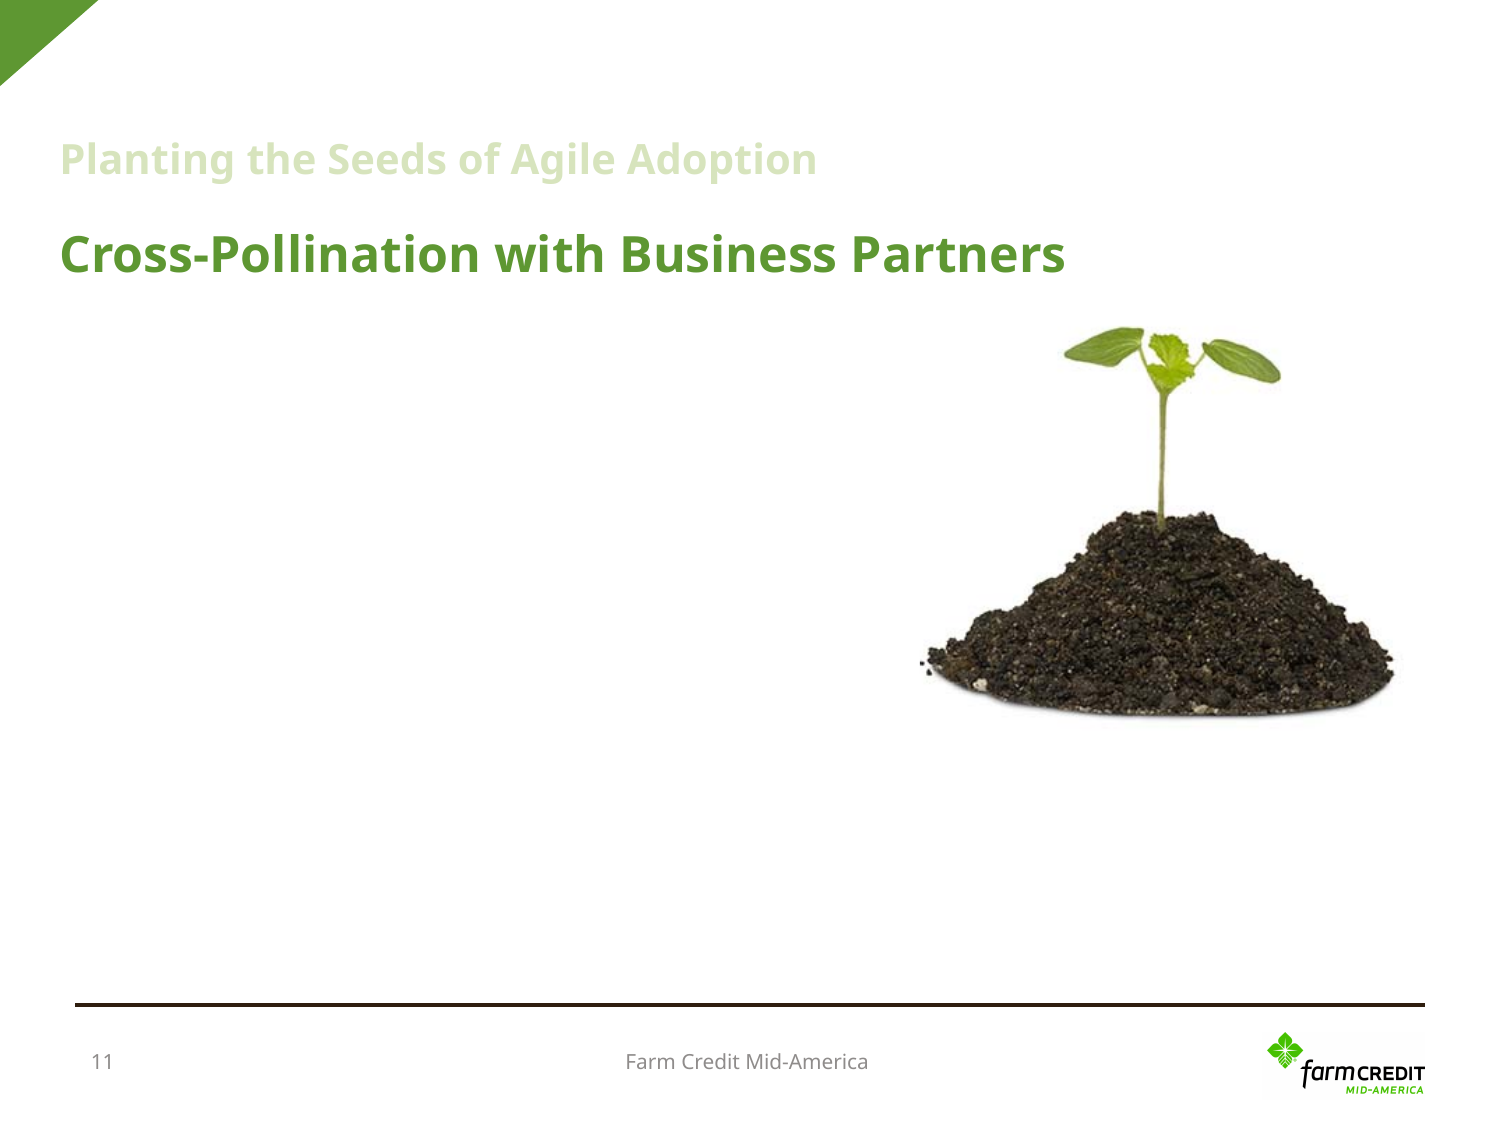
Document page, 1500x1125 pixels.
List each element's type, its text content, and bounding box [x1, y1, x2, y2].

picture [1262, 1032, 1425, 1100]
footer Farm Credit Mid-America [512, 1032, 988, 1093]
slide_number 11 [75, 1032, 201, 1093]
picture [1254, 260, 1425, 733]
list Planting the Seeds of Agile Adoption Cross-Pollination with Business Partners [44, 99, 1254, 947]
